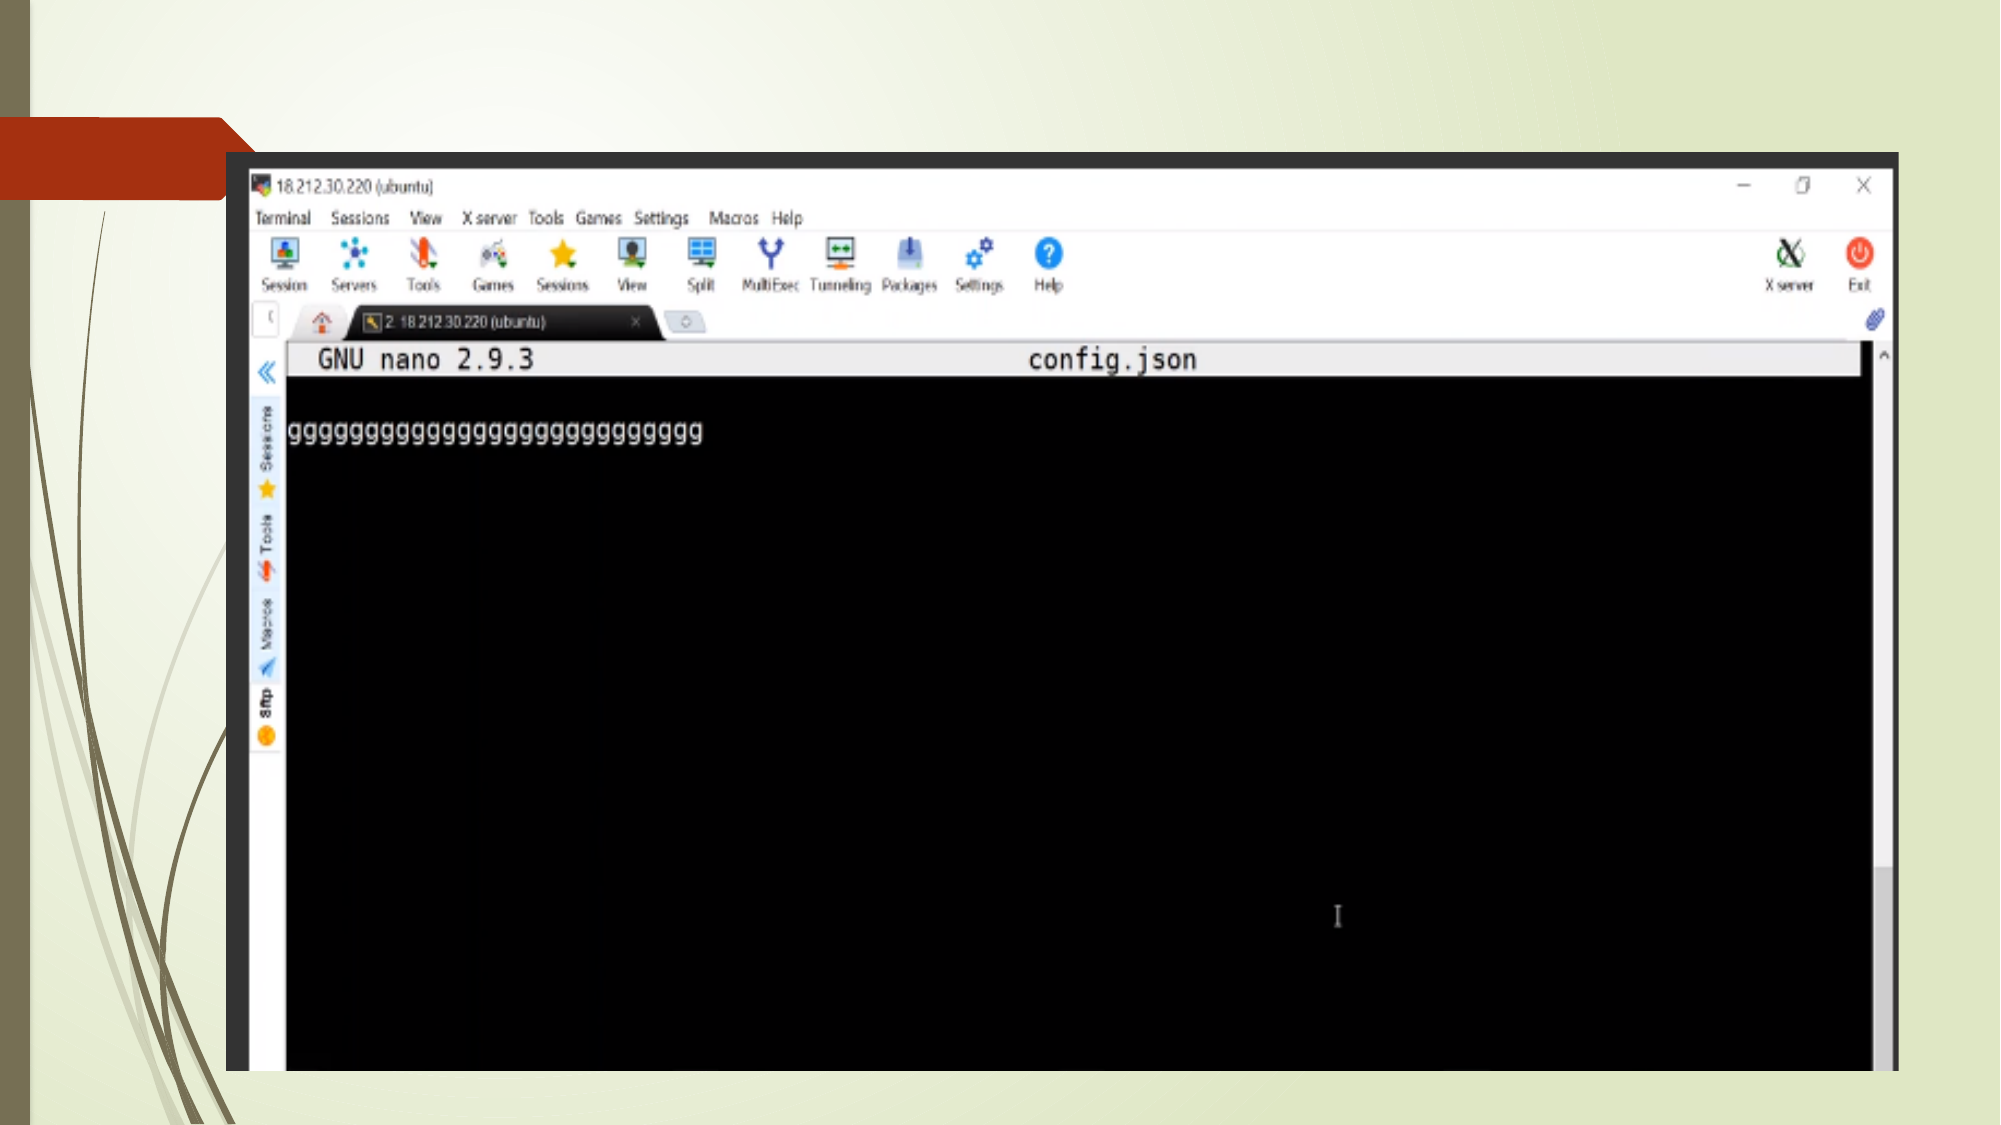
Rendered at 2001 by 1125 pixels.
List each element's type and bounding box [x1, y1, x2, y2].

list [225, 152, 1900, 1071]
